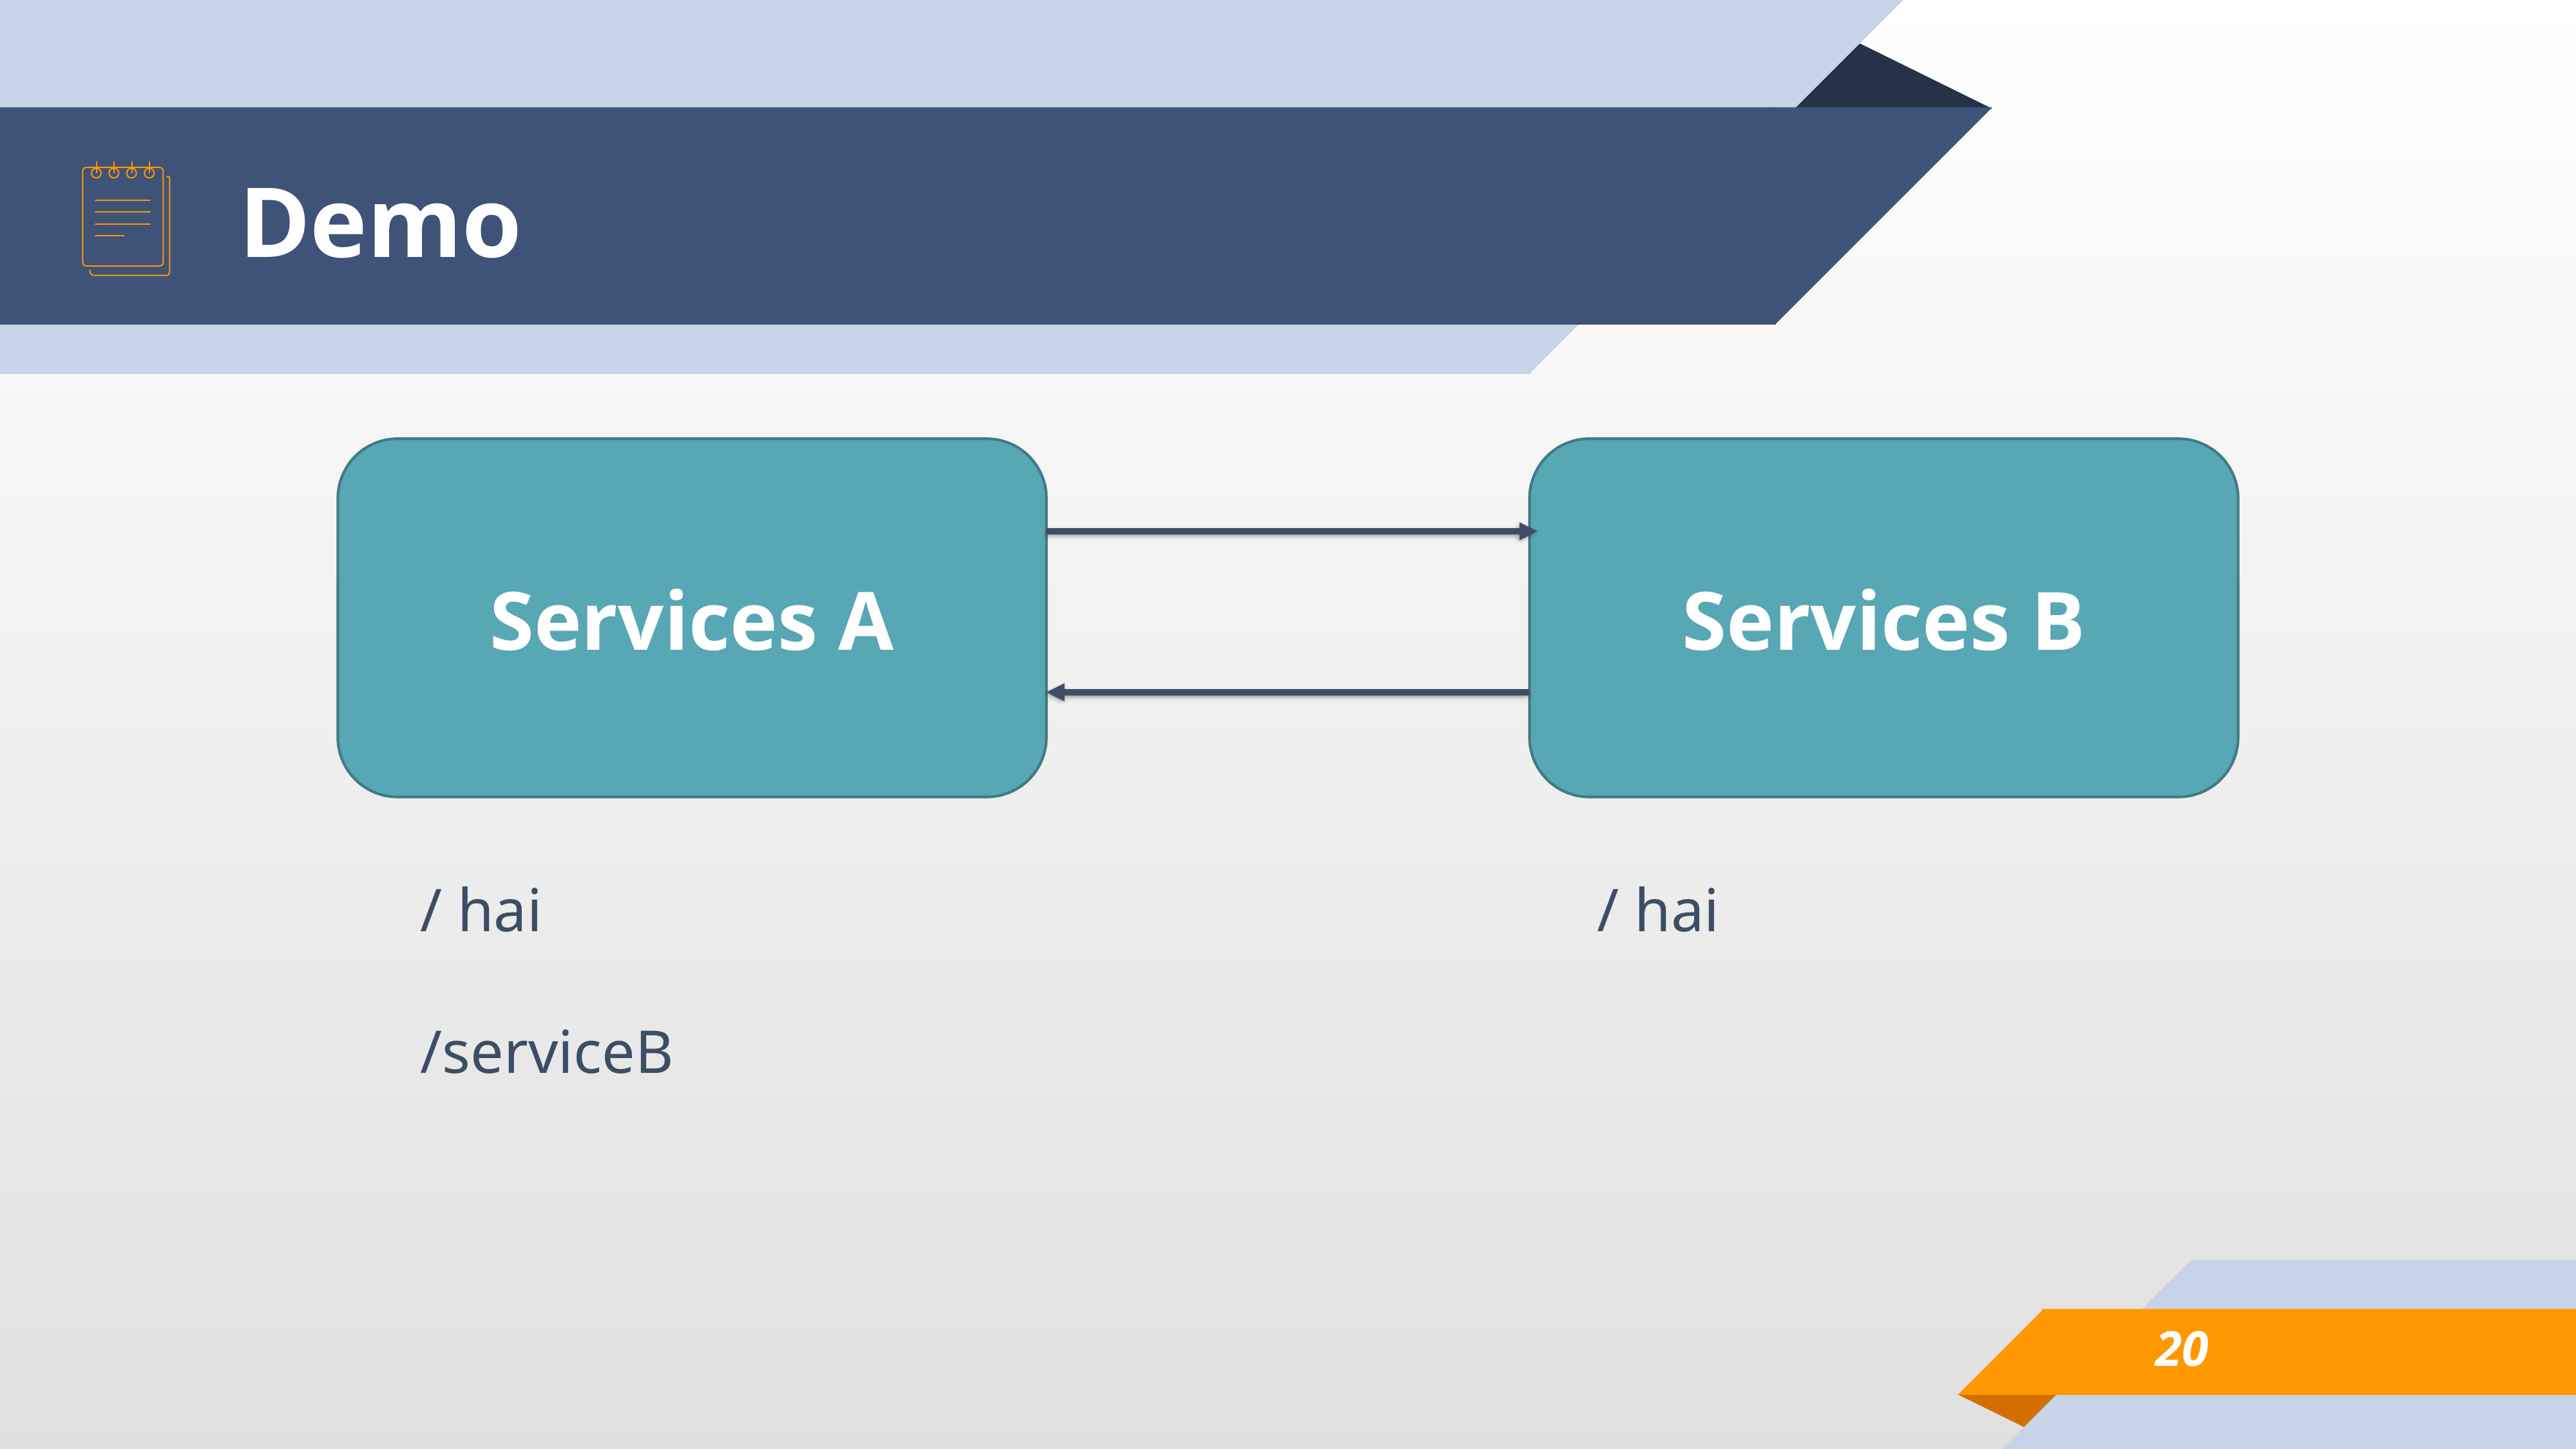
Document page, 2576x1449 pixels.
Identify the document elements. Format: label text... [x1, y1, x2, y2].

slide_number 20 [2146, 1306, 2566, 1396]
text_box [338, 438, 2238, 1094]
title Demo [229, 110, 1777, 327]
